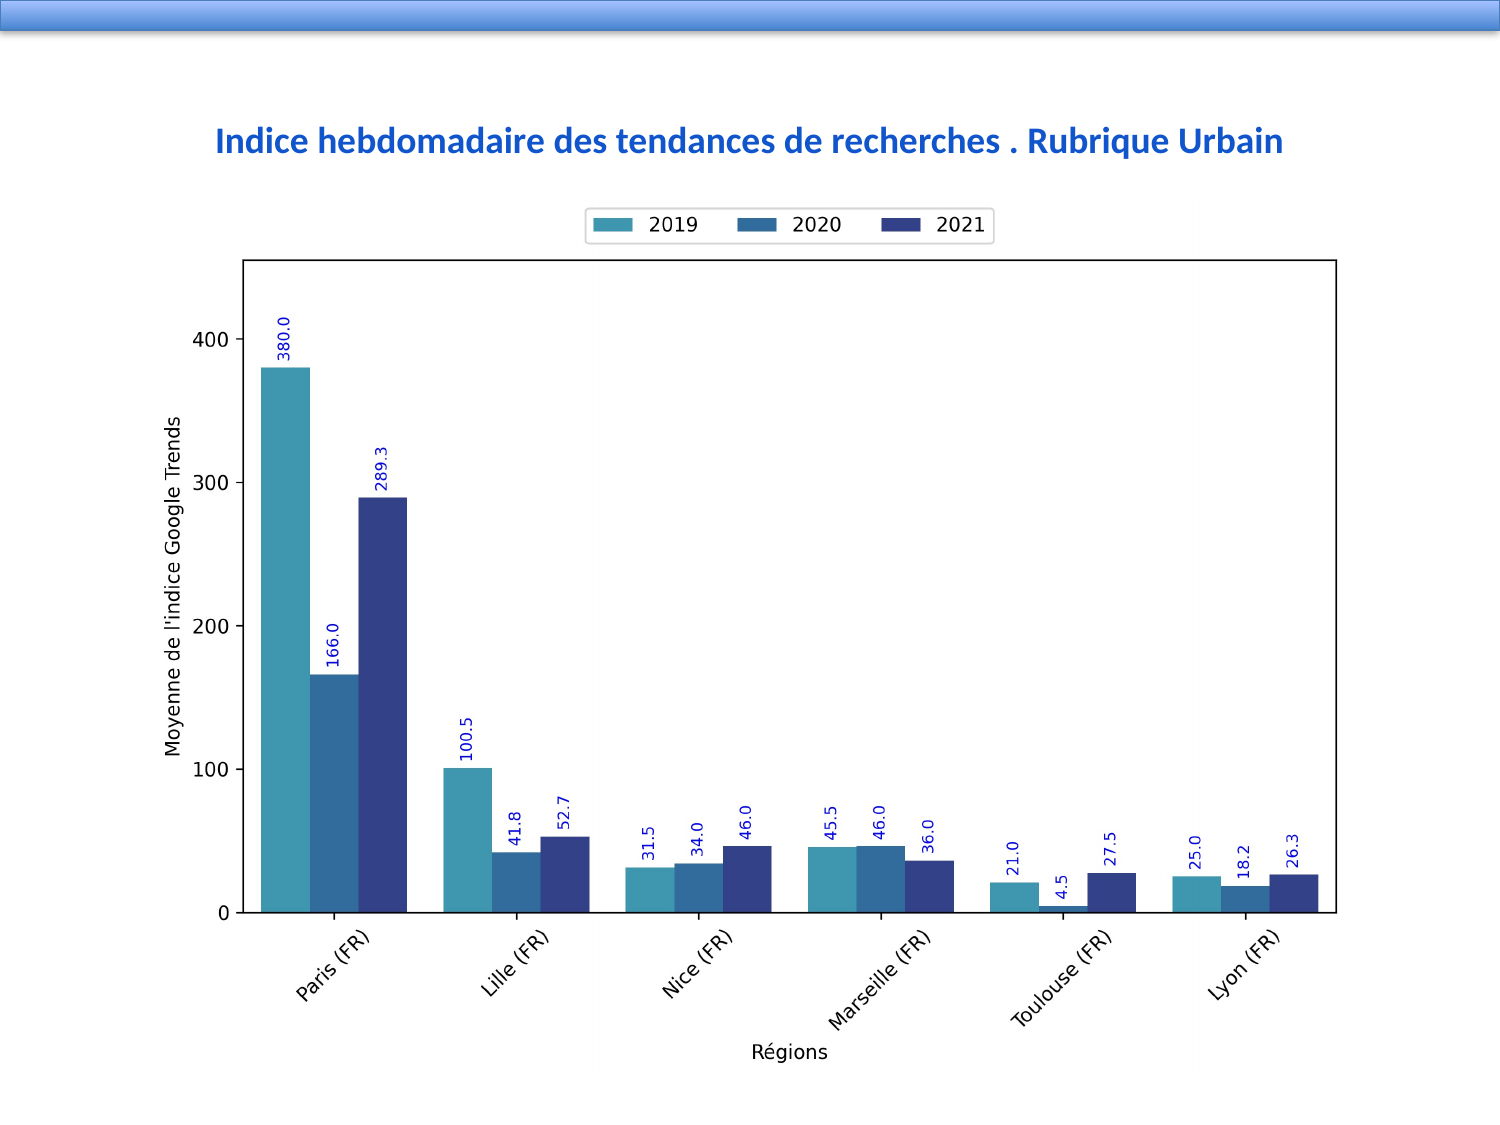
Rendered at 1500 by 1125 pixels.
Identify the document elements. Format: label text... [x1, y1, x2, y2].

text_box [0, 0, 1500, 31]
picture [149, 194, 1351, 1078]
title Indice hebdomadaire des tendances de recherches . Rubrique Urbain [75, 45, 1425, 233]
